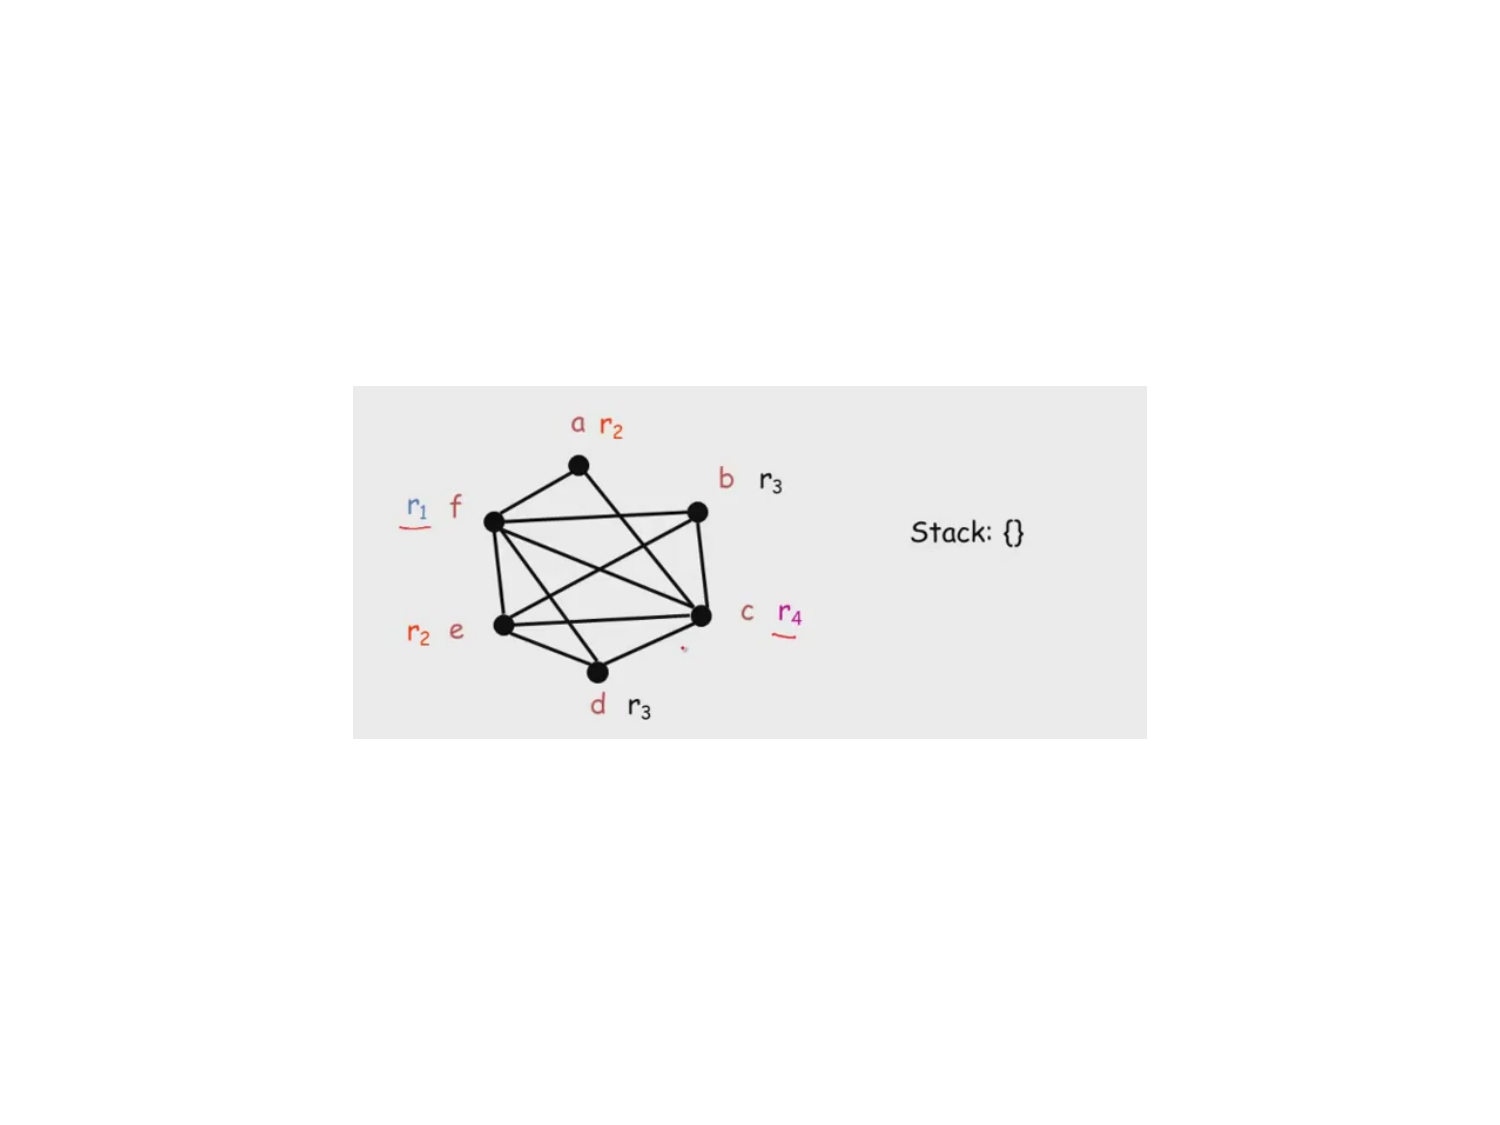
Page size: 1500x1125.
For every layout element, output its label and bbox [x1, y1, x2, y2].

picture [353, 386, 1147, 739]
